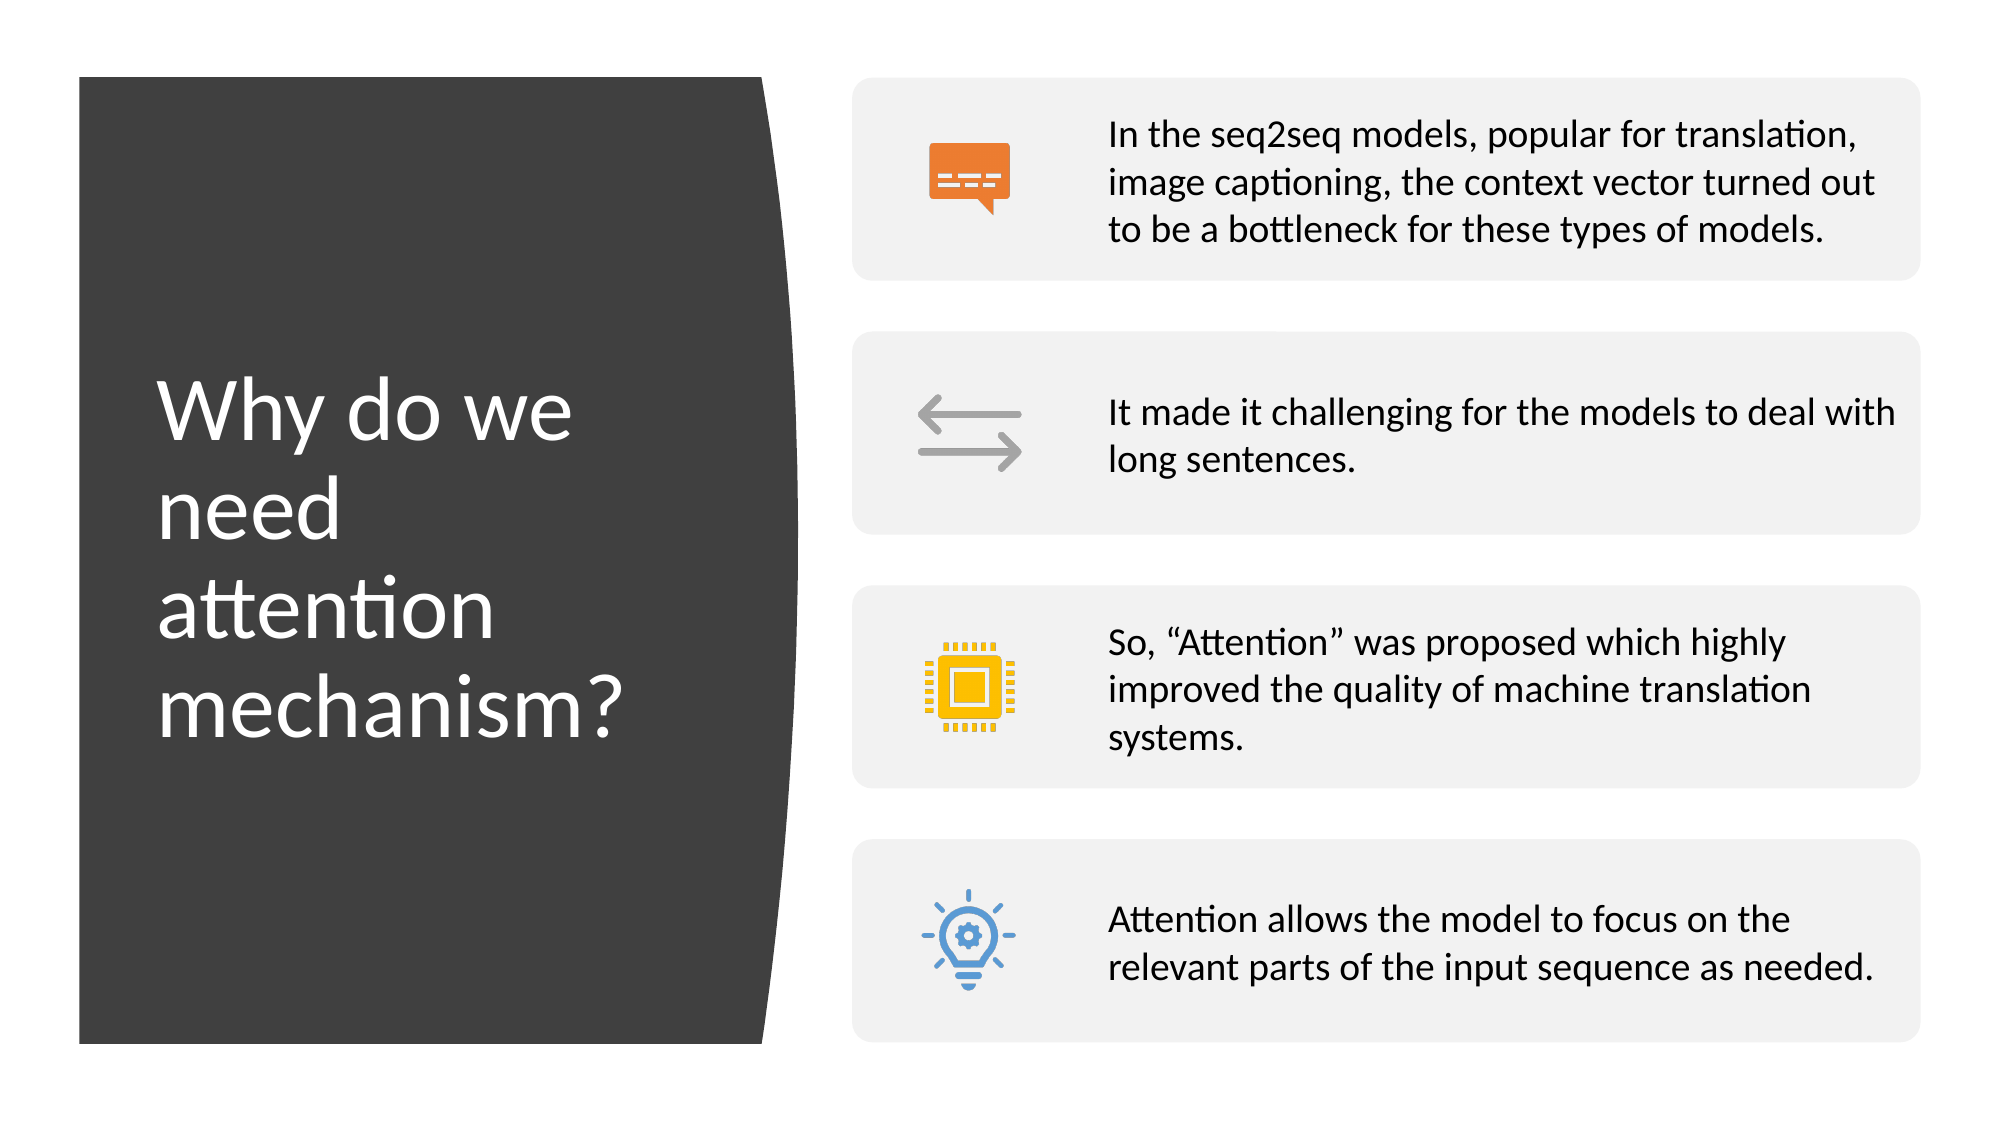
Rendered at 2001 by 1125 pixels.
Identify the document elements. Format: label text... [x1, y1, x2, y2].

text_box [79, 77, 799, 1044]
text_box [851, 77, 1921, 1043]
title Why do we need attention mechanism? [141, 166, 702, 953]
